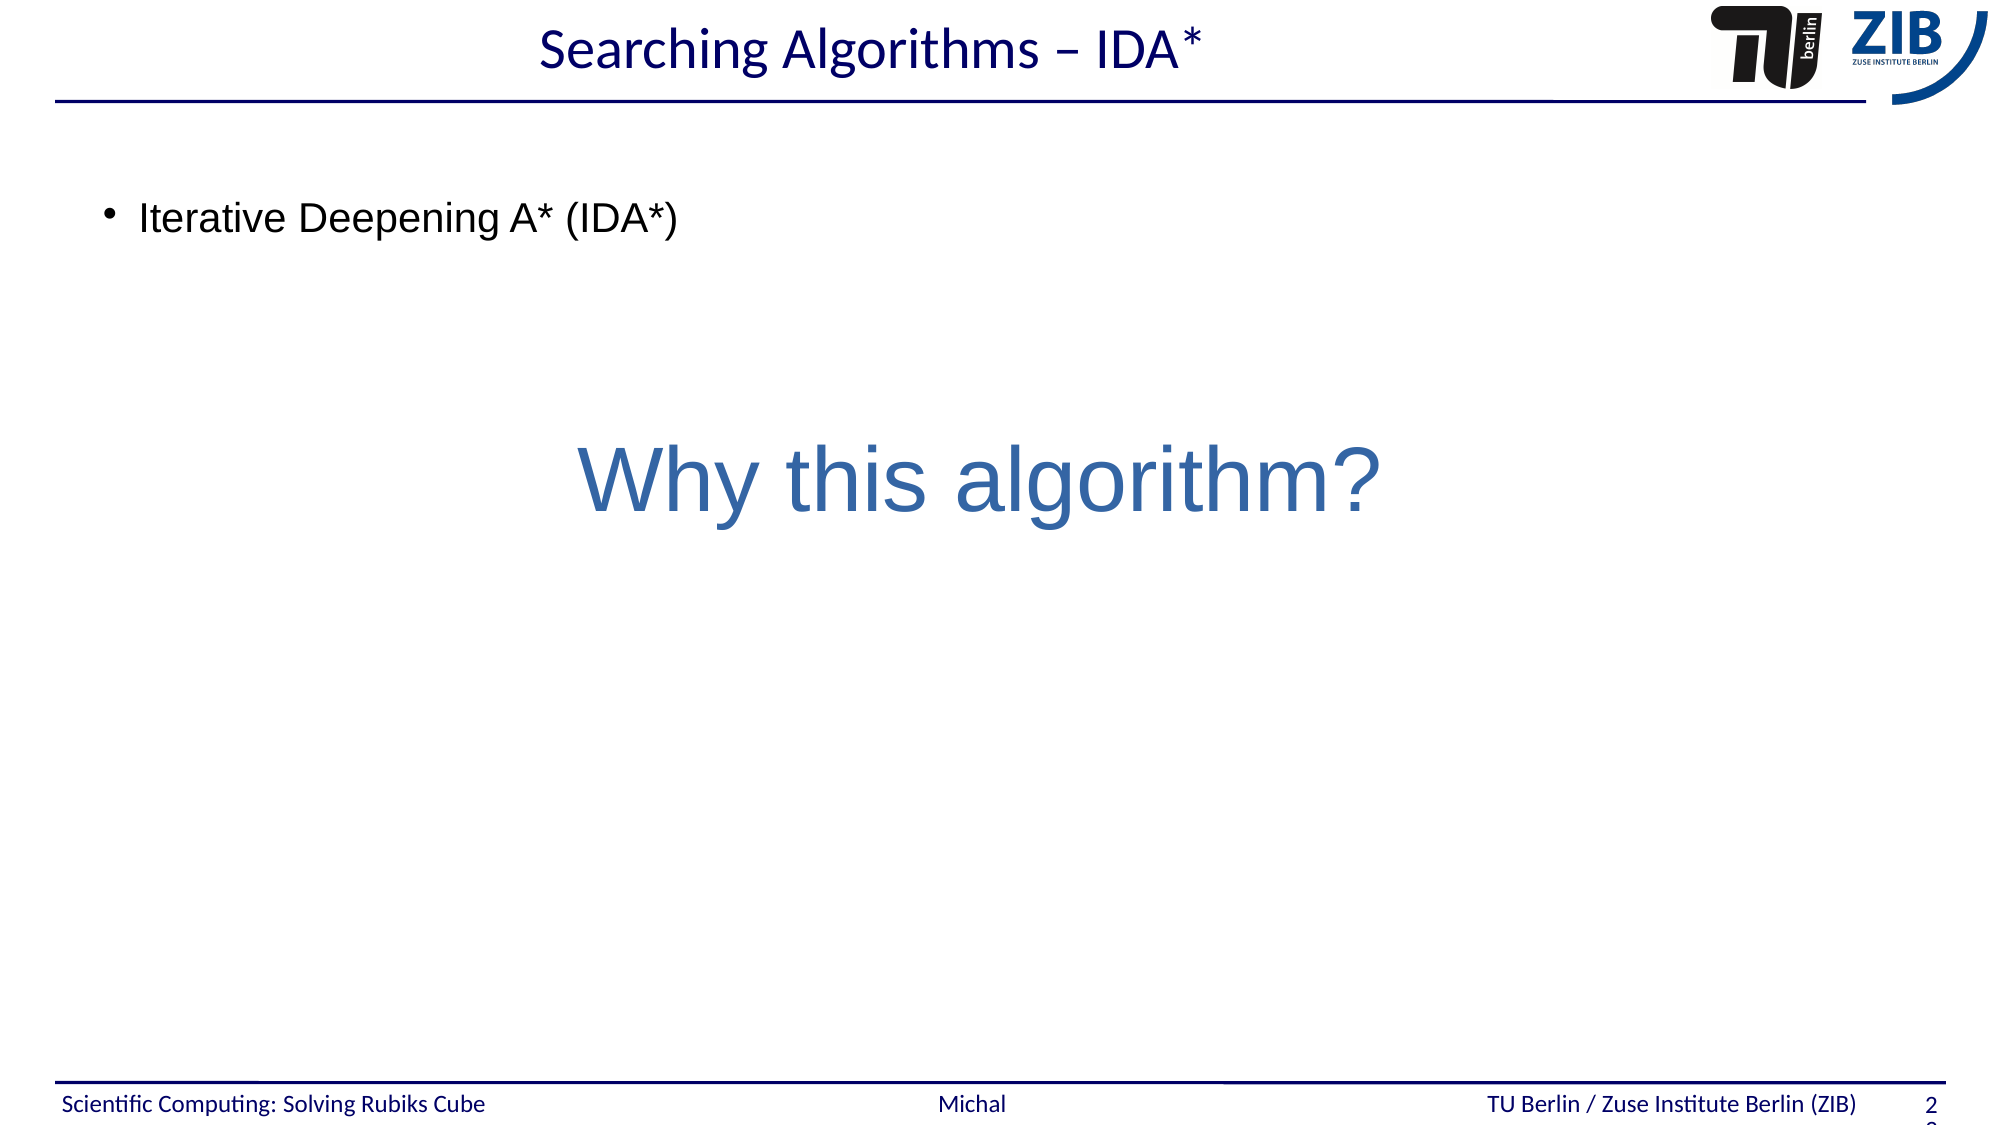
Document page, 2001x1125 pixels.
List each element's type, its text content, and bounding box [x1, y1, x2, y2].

picture [1850, 7, 1989, 106]
title Searching Algorithms – IDA* [55, 0, 1693, 81]
text_box Iterative Deepening A* (IDA*) [88, 183, 1088, 675]
text_box Why this algorithm? [562, 412, 1463, 750]
text_box Scientific Computing: Solving Rubiks Cube Michal TU Berlin / Zuse Institute Berlin (ZIB) [47, 1072, 1983, 1125]
picture [1711, 6, 1822, 89]
